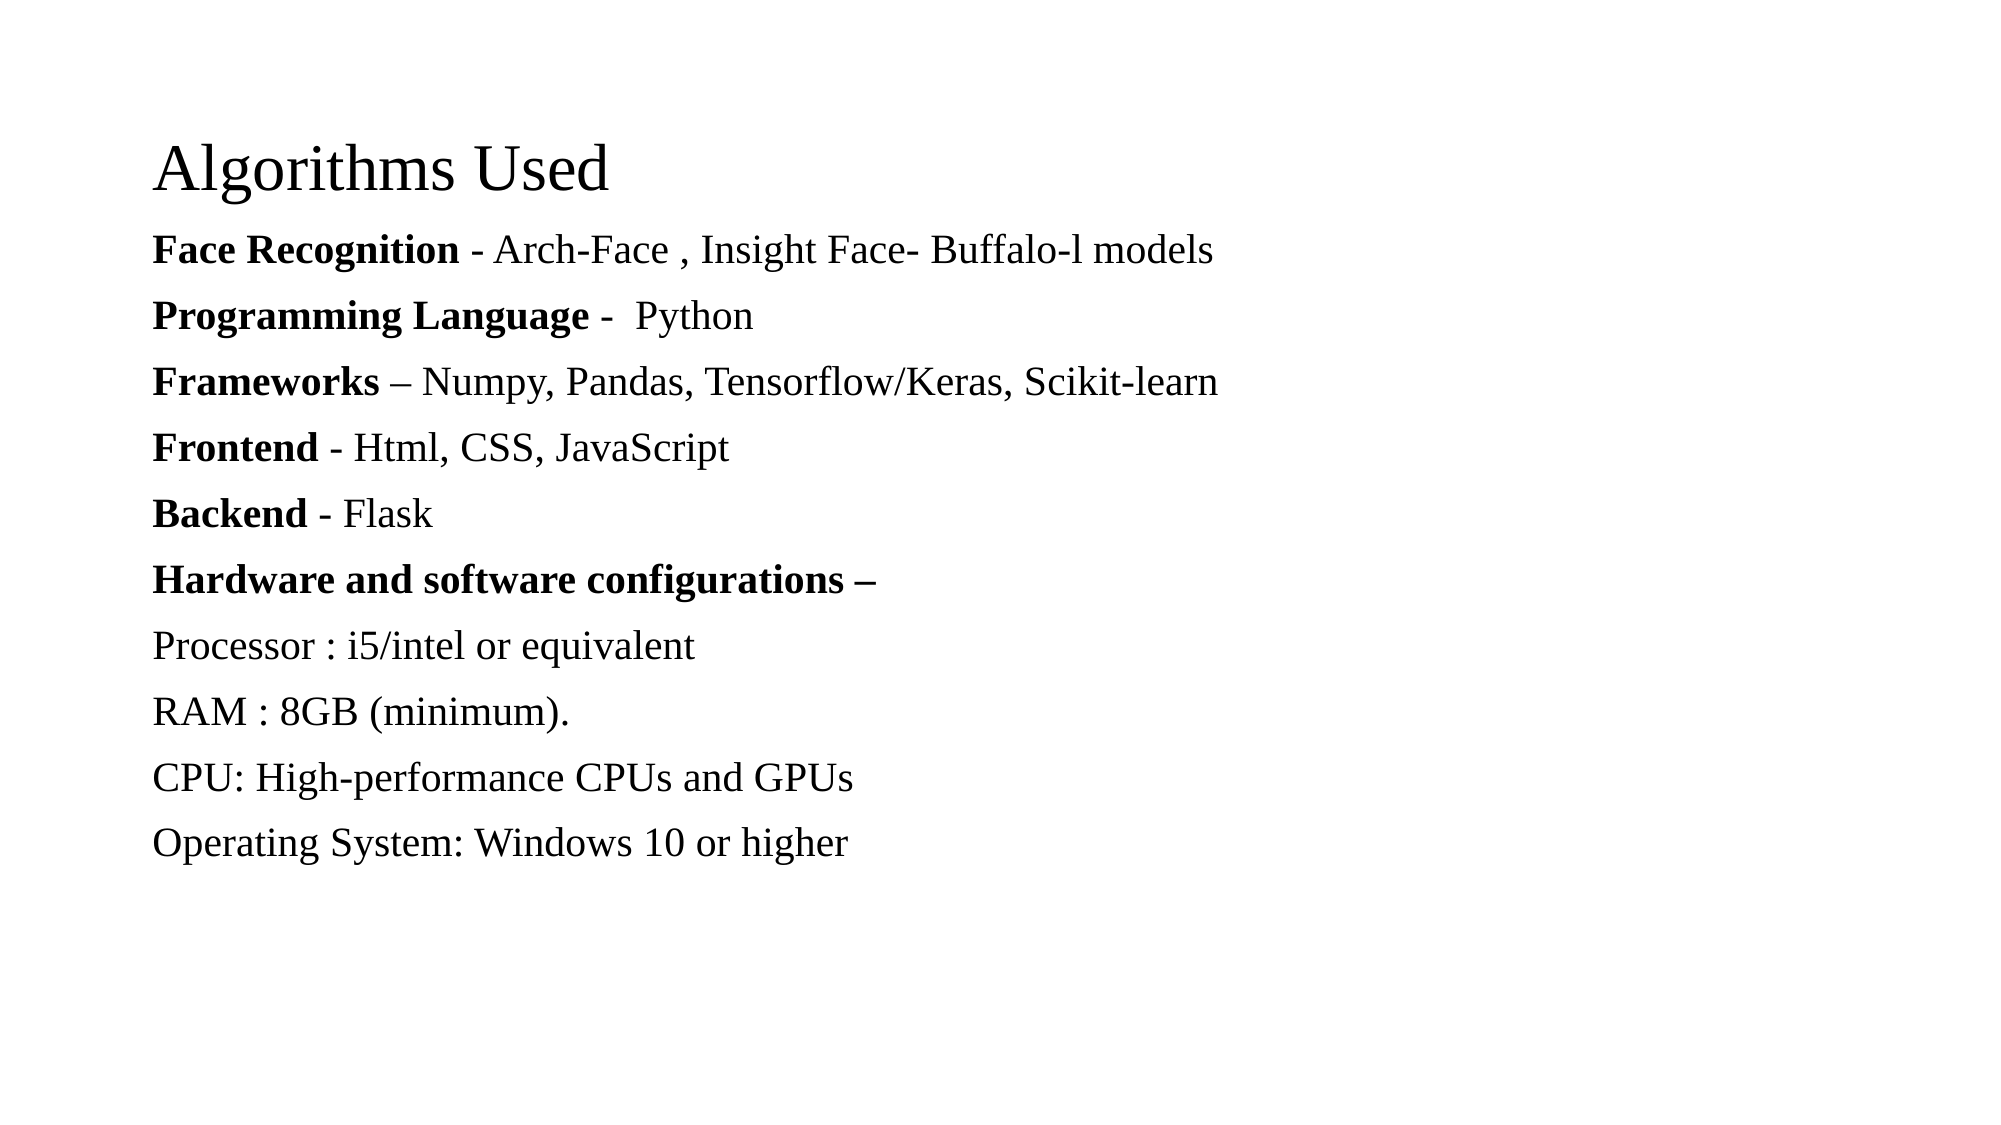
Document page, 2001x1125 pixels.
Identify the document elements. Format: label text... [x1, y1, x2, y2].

title Algorithms Used [137, 59, 1863, 220]
list Face Recognition - Arch-Face , Insight Face- Buffalo-l models Programming Language - Python Frameworks – Numpy, Pandas, Tensorflow/Keras, Scikit-learn Frontend - Html, CSS, JavaScript Backend - Flask Hardware and software configurations – Processor : i5/intel or equivalent RAM : 8GB (minimum). CPU: High-performance CPUs and GPUs Operating System: Windows 10 or higher [137, 220, 1863, 1014]
